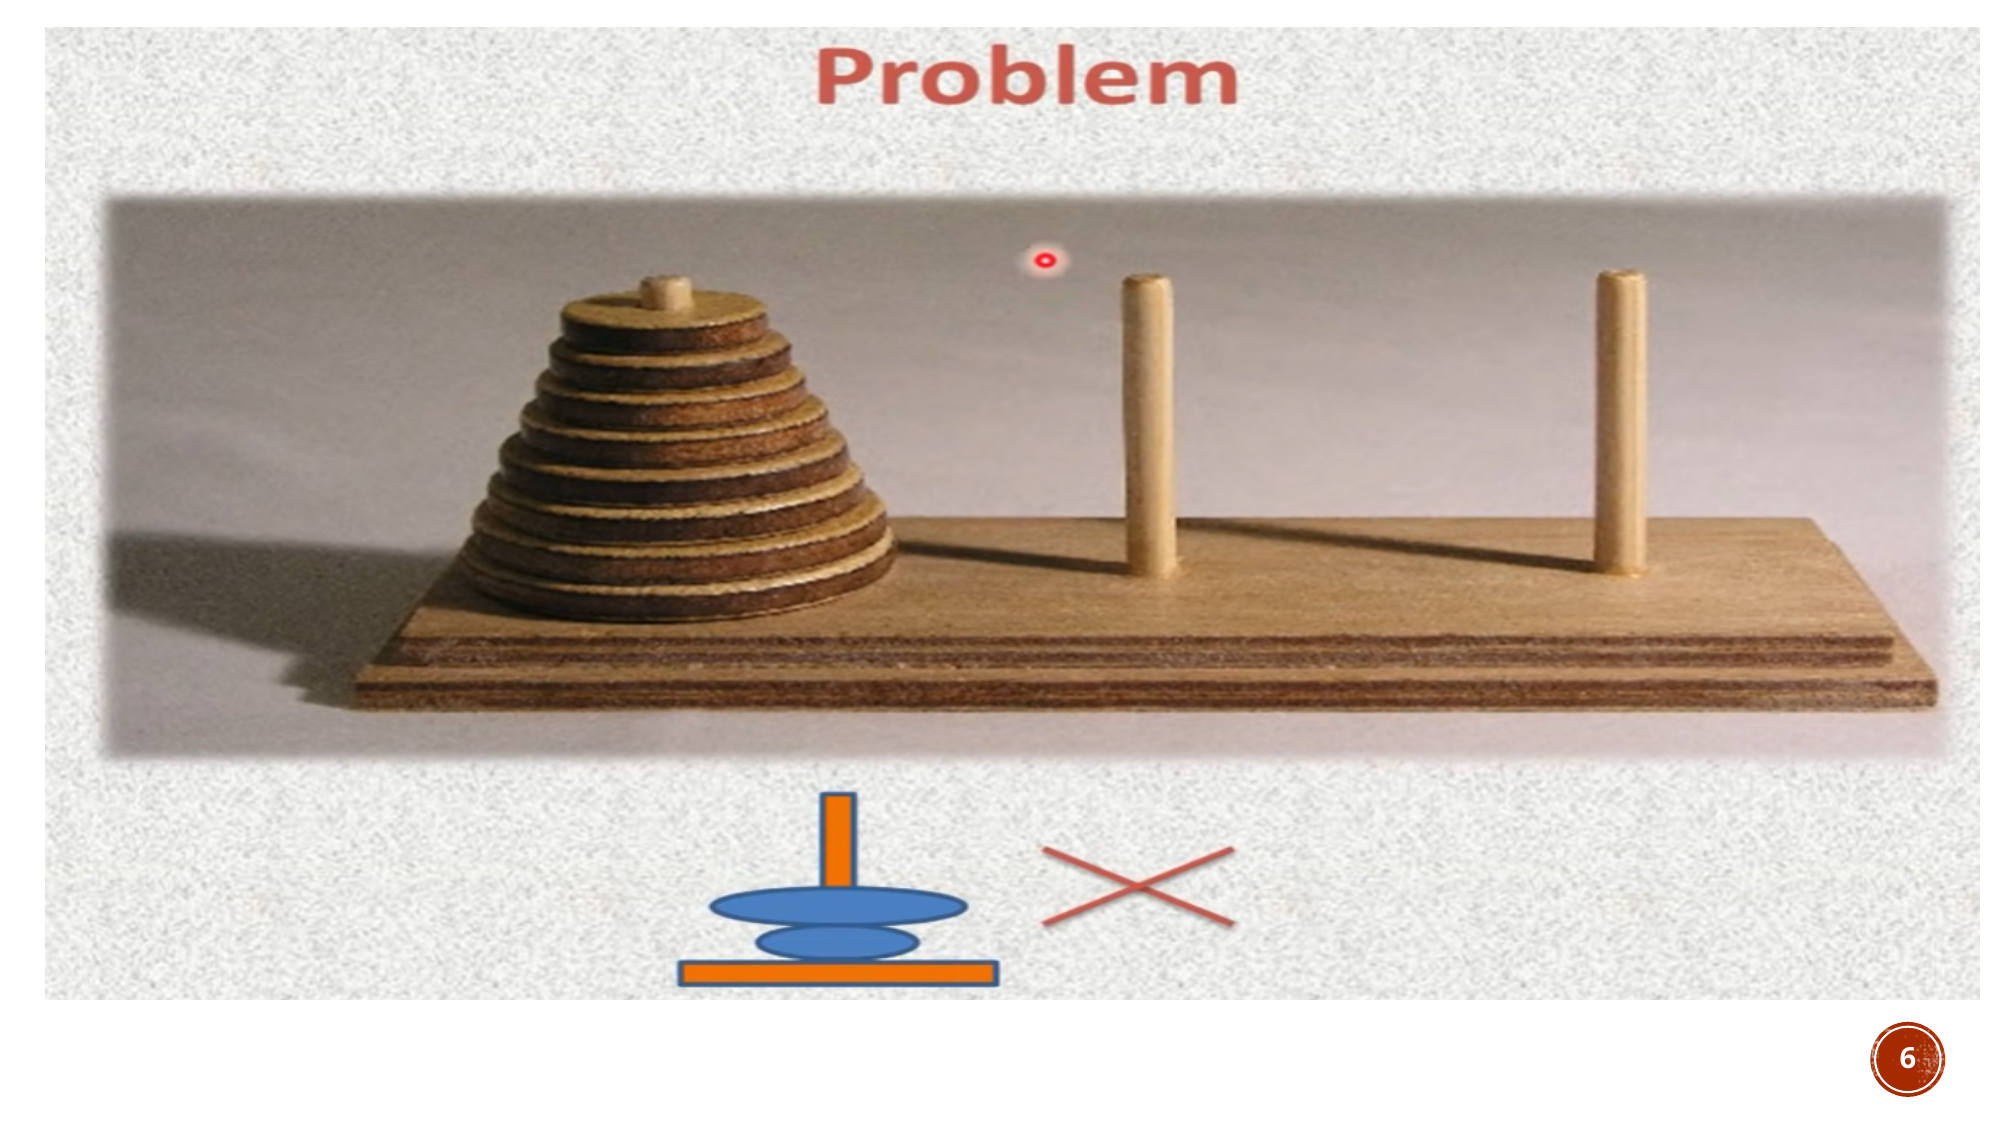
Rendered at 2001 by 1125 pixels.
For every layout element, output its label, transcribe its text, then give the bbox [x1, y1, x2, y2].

slide_number 6 [1855, 1028, 1961, 1089]
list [50, 32, 1977, 997]
